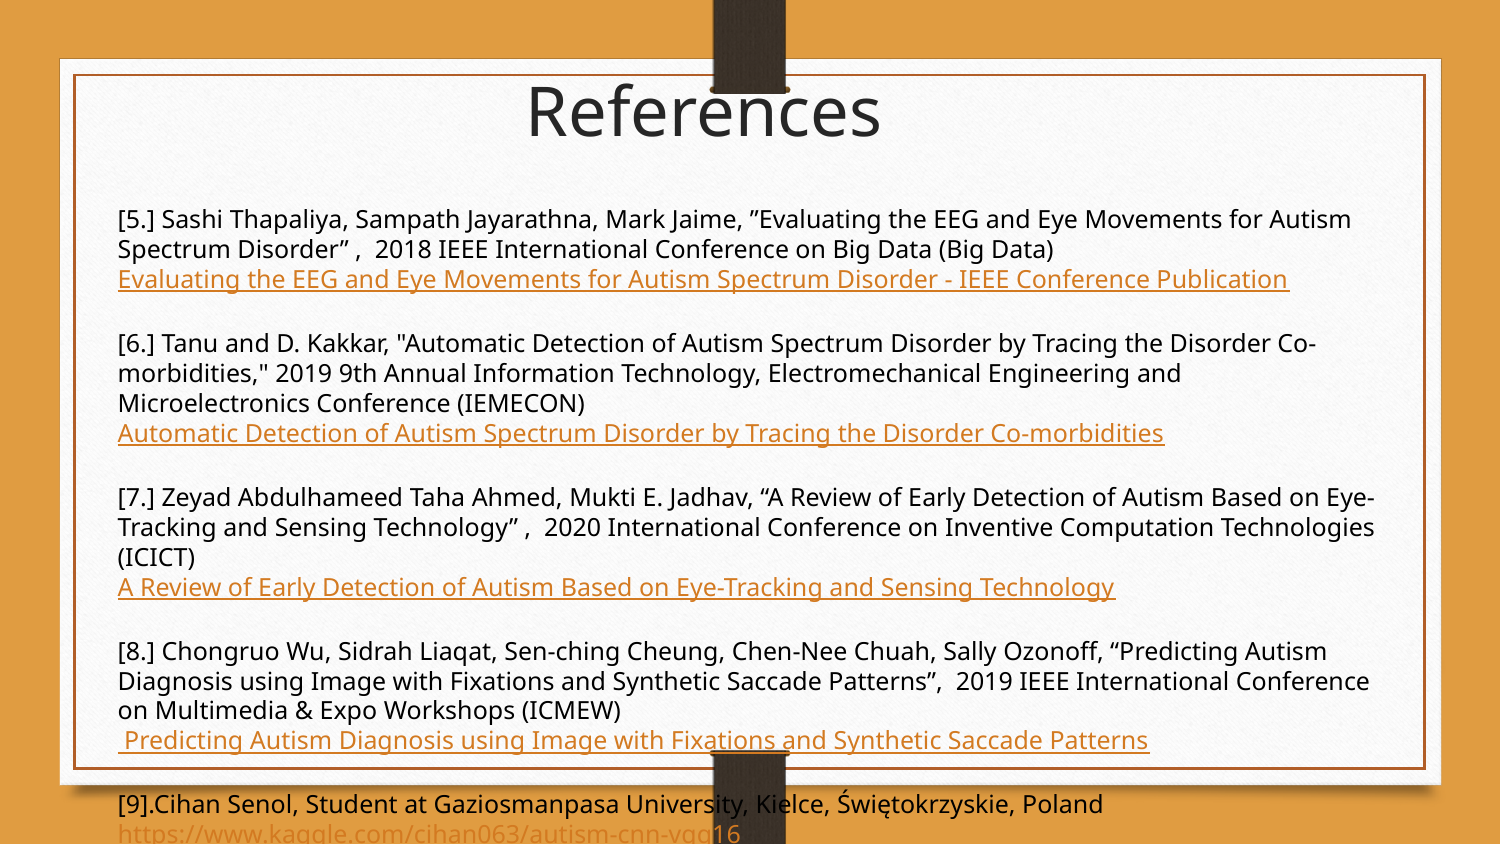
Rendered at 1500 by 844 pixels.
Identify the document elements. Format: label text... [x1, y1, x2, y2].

title References [139, 52, 1287, 148]
picture [0, 0, 711, 844]
subtitle [5.] Sashi Thapaliya, Sampath Jayarathna, Mark Jaime, ”Evaluating the EEG and Eye Movements for Autism Spectrum Disorder” , 2018 IEEE International Conference on Big Data (Big Data) Evaluating the EEG and Eye Movements for Autism Spectrum Disorder - IEEE Conference Publication [6.] Tanu and D. Kakkar, "Automatic Detection of Autism Spectrum Disorder by Tracing the Disorder Co-morbidities," 2019 9th Annual Information Technology, Electromechanical Engineering and Microelectronics Conference (IEMECON) Automatic Detection of Autism Spectrum Disorder by Tracing the Disorder Co-morbidities [7.] Zeyad Abdulhameed Taha Ahmed, Mukti E. Jadhav, “A Review of Early Detection of Autism Based on Eye-Tracking and Sensing Technology” , 2020 International Conference on Inventive Computation Technologies (ICICT) A Review of Early Detection of Autism Based on Eye-Tracking and Sensing Technology [8.] Chongruo Wu, Sidrah Liaqat, Sen-ching Cheung, Chen-Nee Chuah, Sally Ozonoff, “Predicting Autism Diagnosis using Image with Fixations and Synthetic Saccade Patterns”, 2019 IEEE International Conference on Multimedia & Expo Workshops (ICMEW) Predicting Autism Diagnosis using Image with Fixations and Synthetic Saccade Patterns [9].Cihan Senol, Student at Gaziosmanpasa University, Kielce, Świętokrzyskie, Poland https://www.kaggle.com/cihan063/autism-cnn-vgg16 [102, 188, 1398, 806]
picture [76, 76, 1423, 767]
picture [712, 0, 1500, 844]
